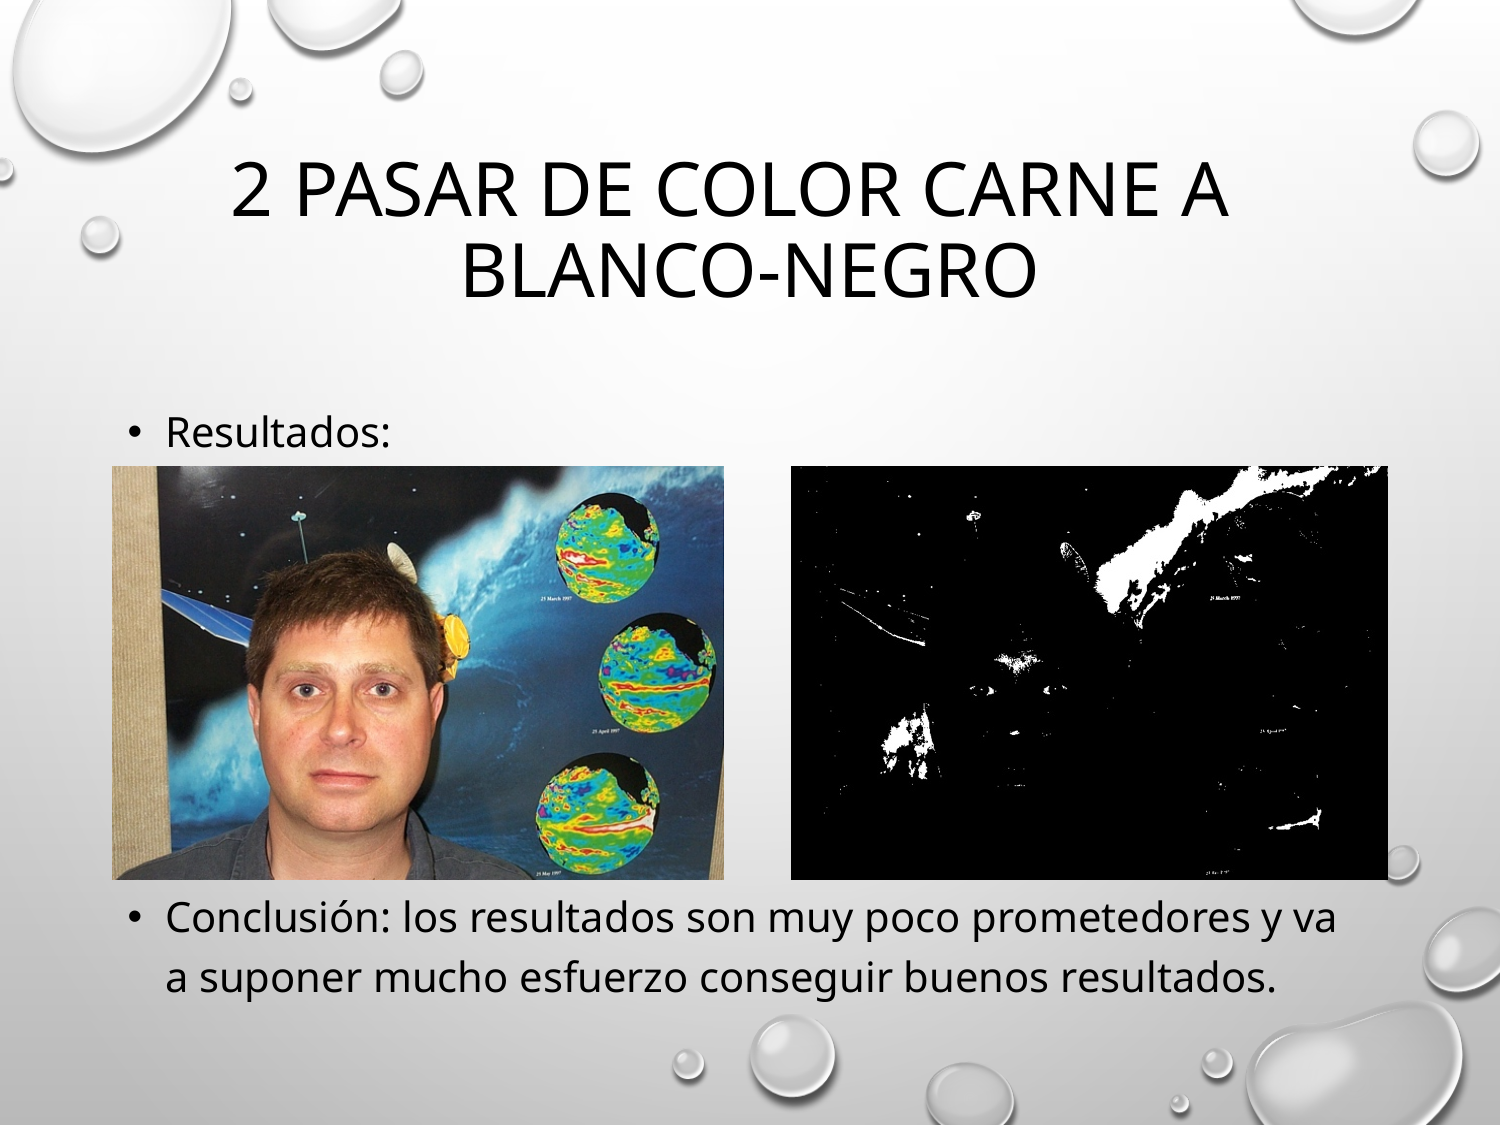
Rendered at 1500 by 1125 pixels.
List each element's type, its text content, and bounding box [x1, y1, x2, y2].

picture [0, 0, 1500, 1125]
list Resultados: Conclusión: los resultados son muy poco prometedores y va a suponer mucho esfuerzo conseguir buenos resultados. [112, 388, 1388, 1056]
title 2 Pasar de color carne a blanco-Negro [112, 101, 1388, 364]
